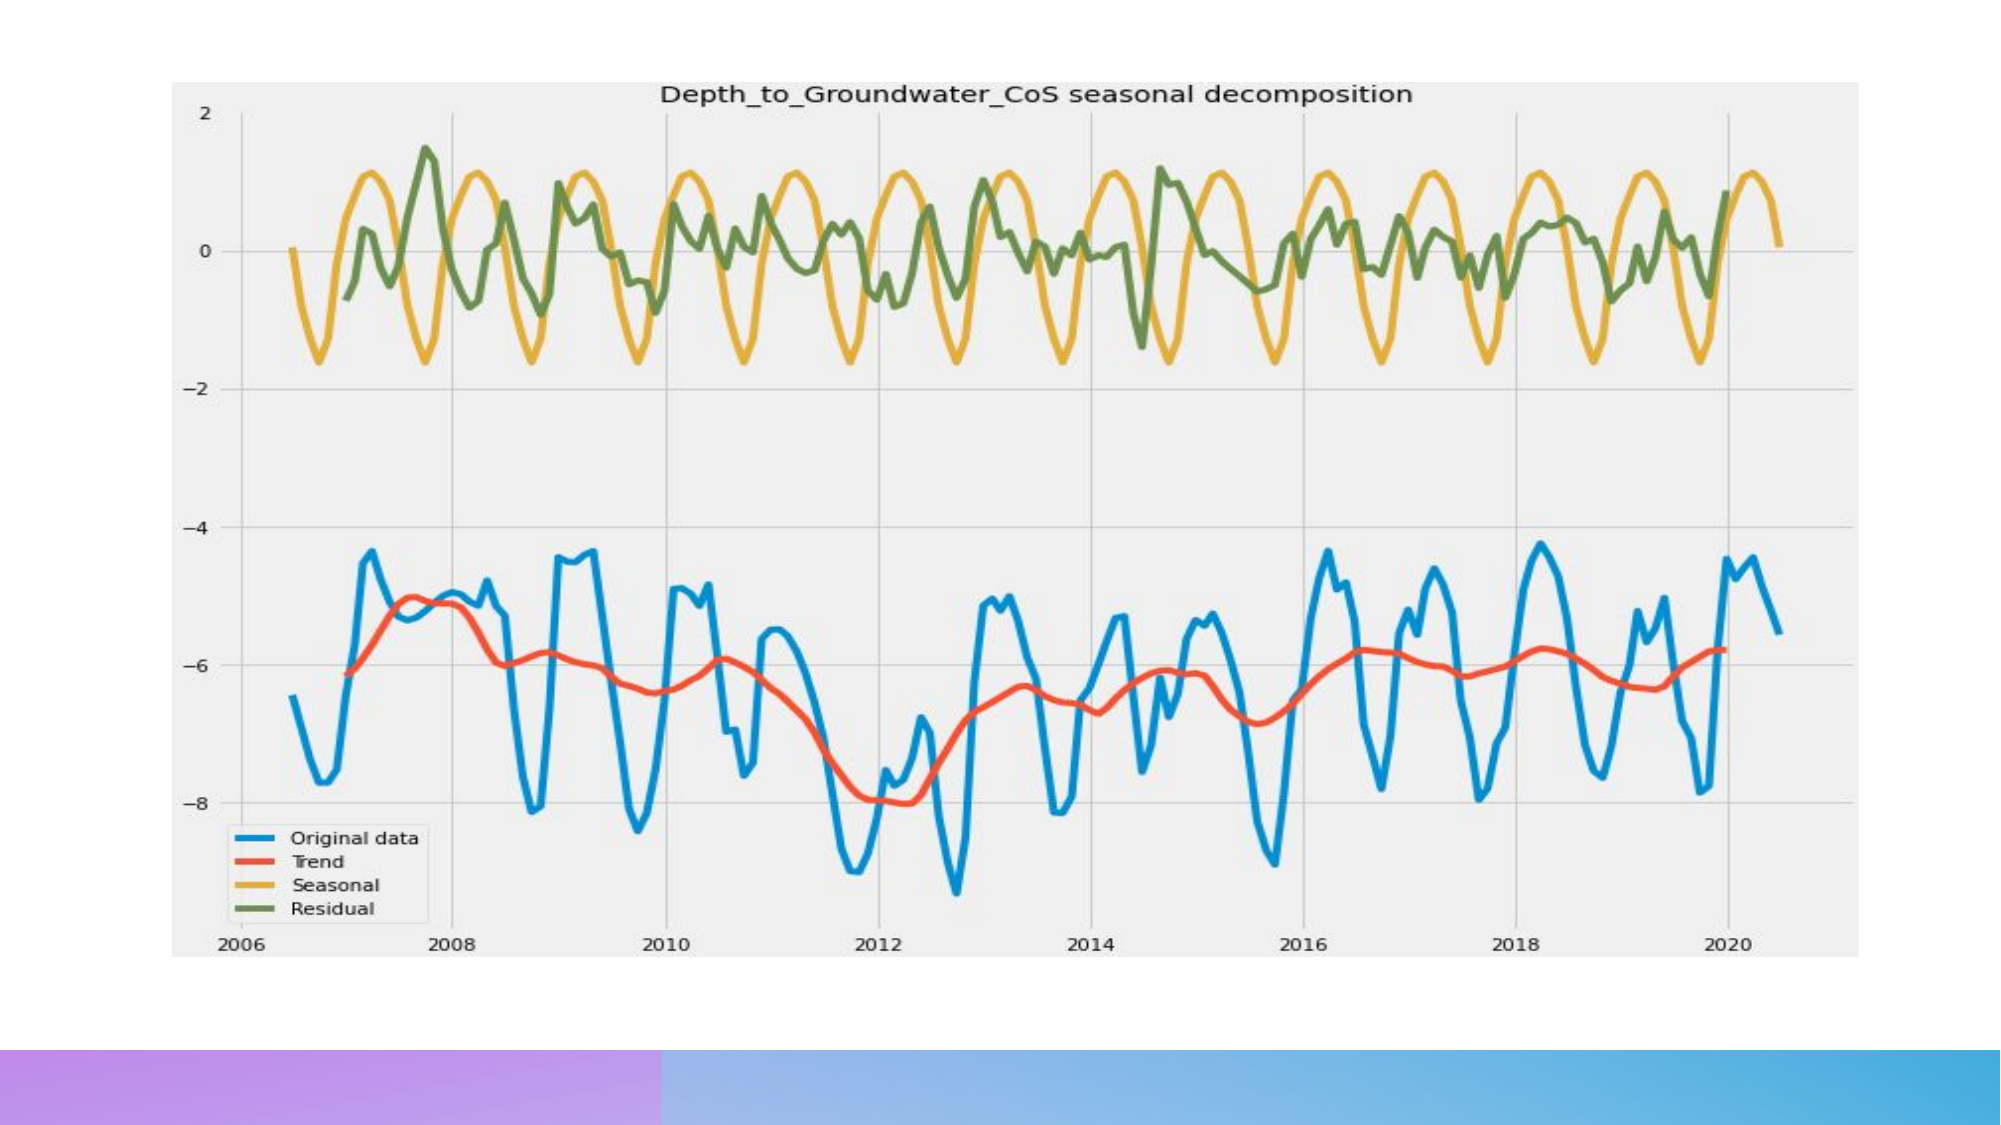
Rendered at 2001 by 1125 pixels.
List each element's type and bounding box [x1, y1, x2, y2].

list [171, 82, 1859, 957]
